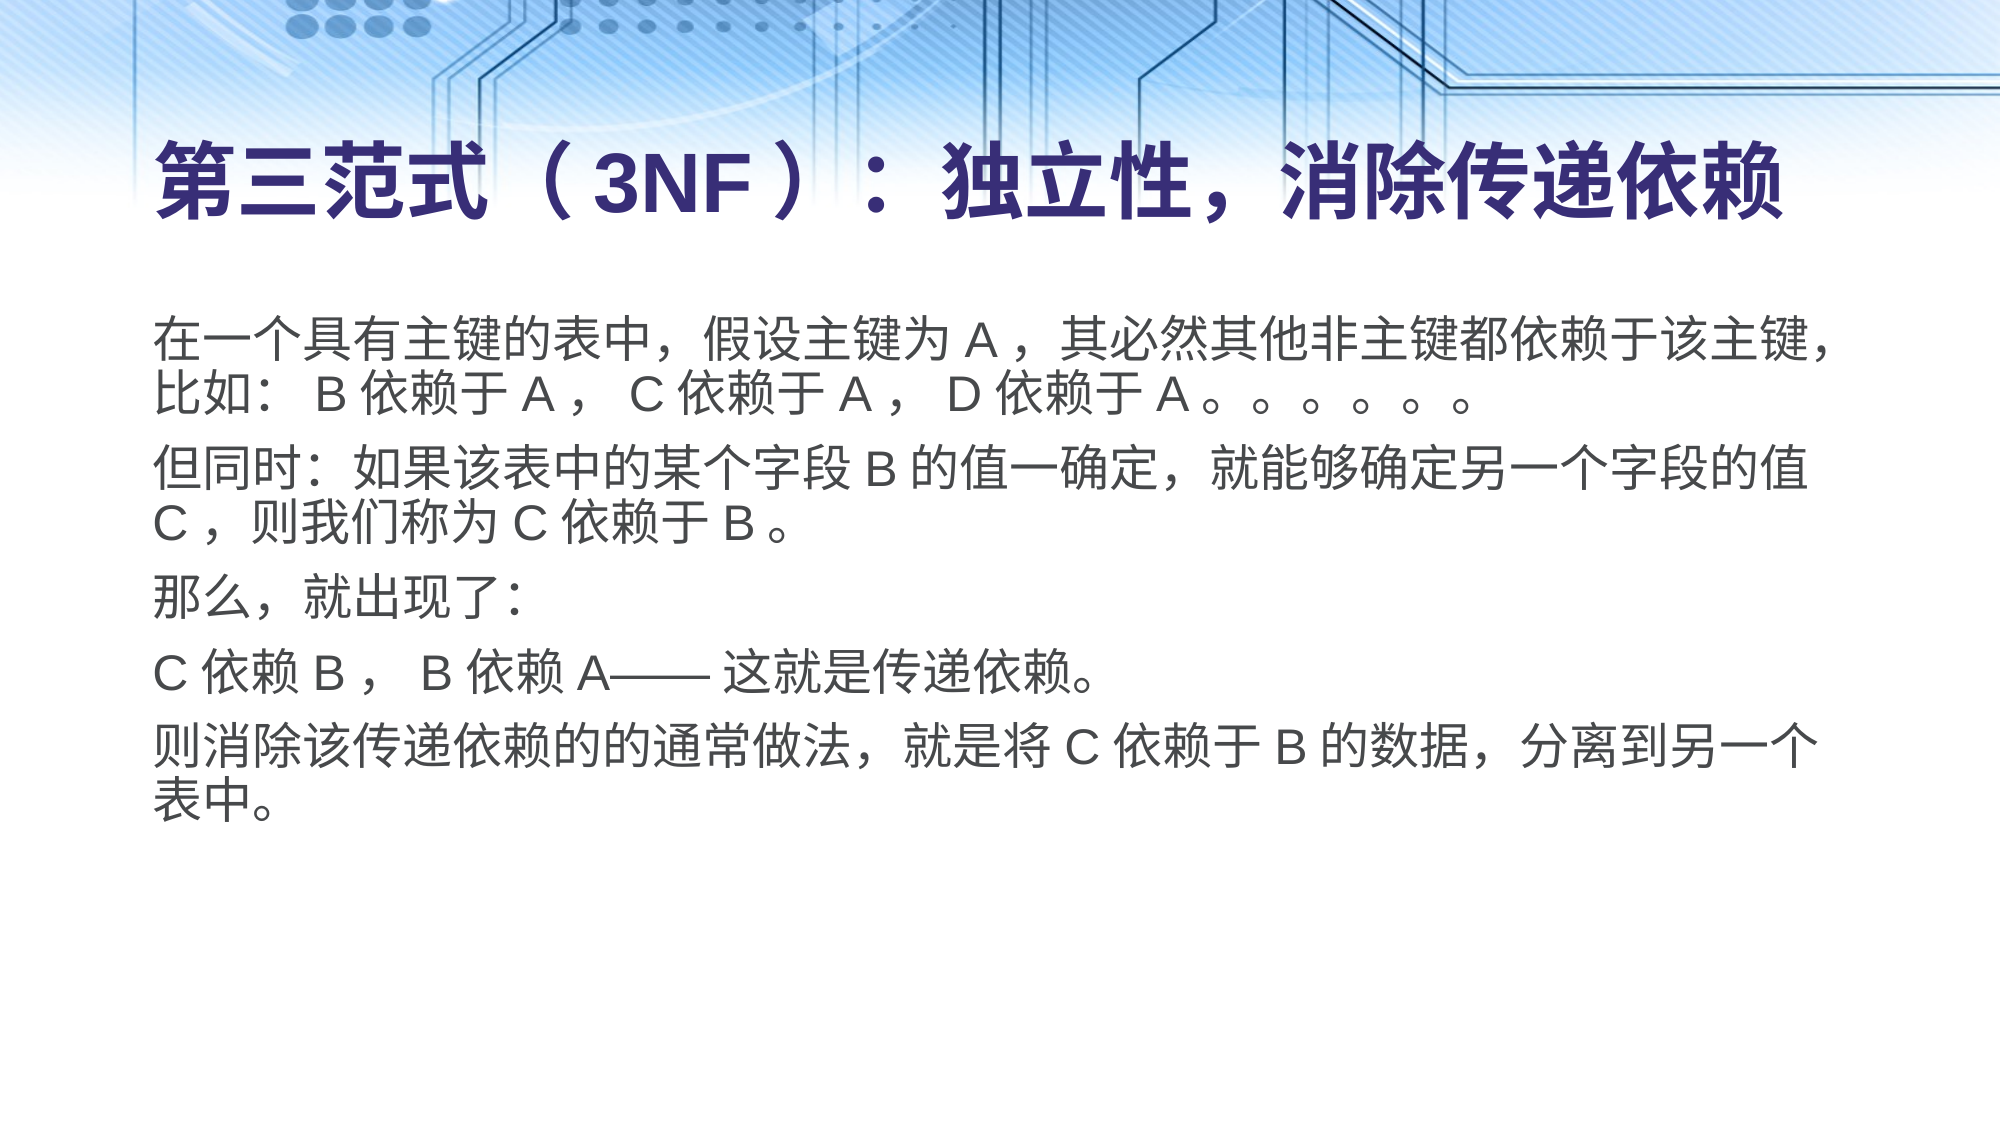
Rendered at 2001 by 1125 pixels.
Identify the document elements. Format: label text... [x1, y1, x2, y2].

list 在一个具有主键的表中，假设主键为A，其必然其他非主键都依赖于该主键，比如：B依赖于A，C依赖于A，D依赖于A。。。。。。 但同时：如果该表中的某个字段B的值一确定，就能够确定另一个字段的值C，则我们称为C依赖于B。 那么，就出现了： C依赖B，B依赖A——这就是传递依赖。 则消除该传递依赖的的通常做法，就是将C依赖于B的数据，分离到另一个表中。 [137, 306, 1863, 1015]
picture [0, 0, 2000, 454]
title 第三范式（3NF）：独立性，消除传递依赖 [137, 93, 1863, 278]
